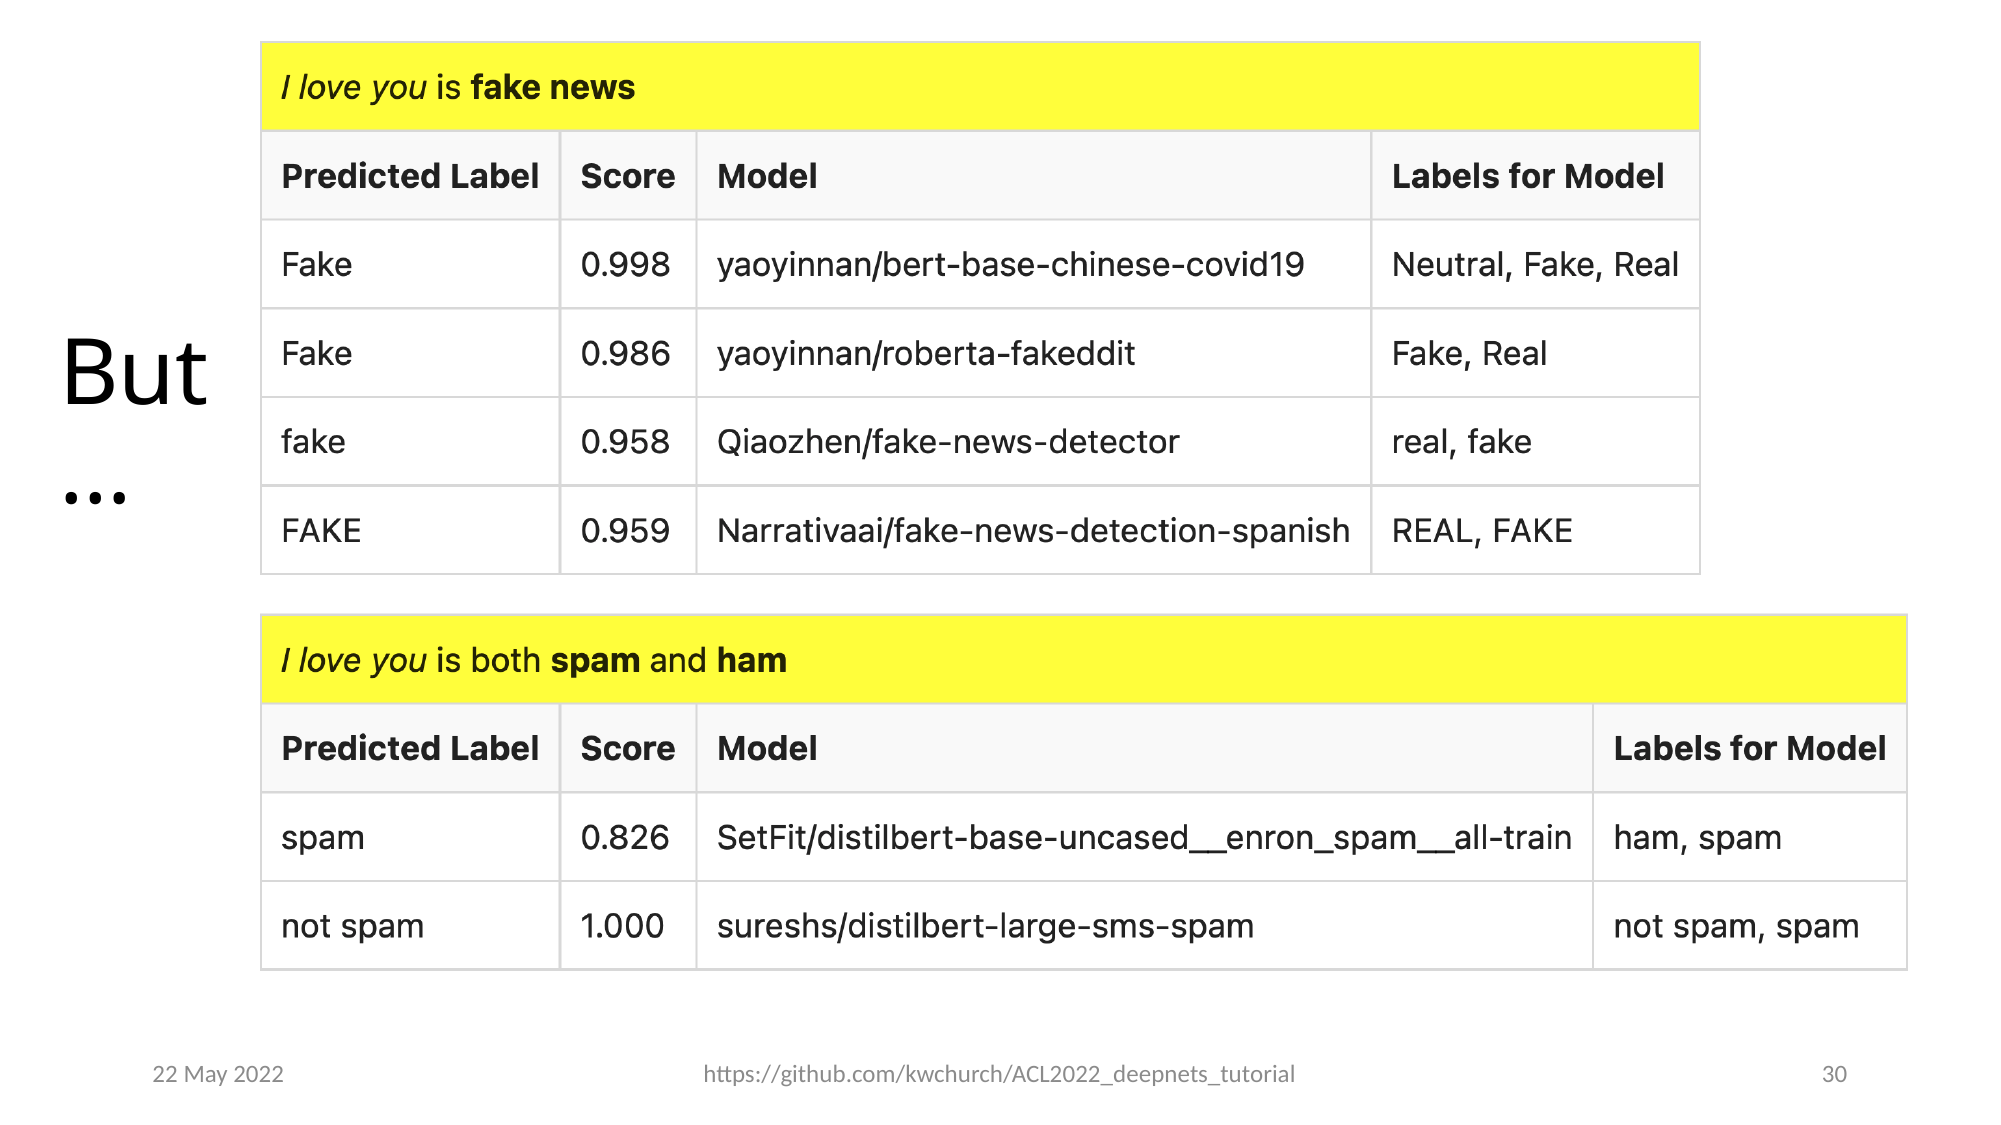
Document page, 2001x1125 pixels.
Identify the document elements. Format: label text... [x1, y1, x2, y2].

slide_number 30 [1412, 1042, 1863, 1103]
title But… [44, 72, 230, 777]
footer https://github.com/kwchurch/ACL2022_deepnets_tutorial [662, 1042, 1338, 1103]
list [230, 21, 1981, 1000]
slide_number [137, 1042, 588, 1103]
